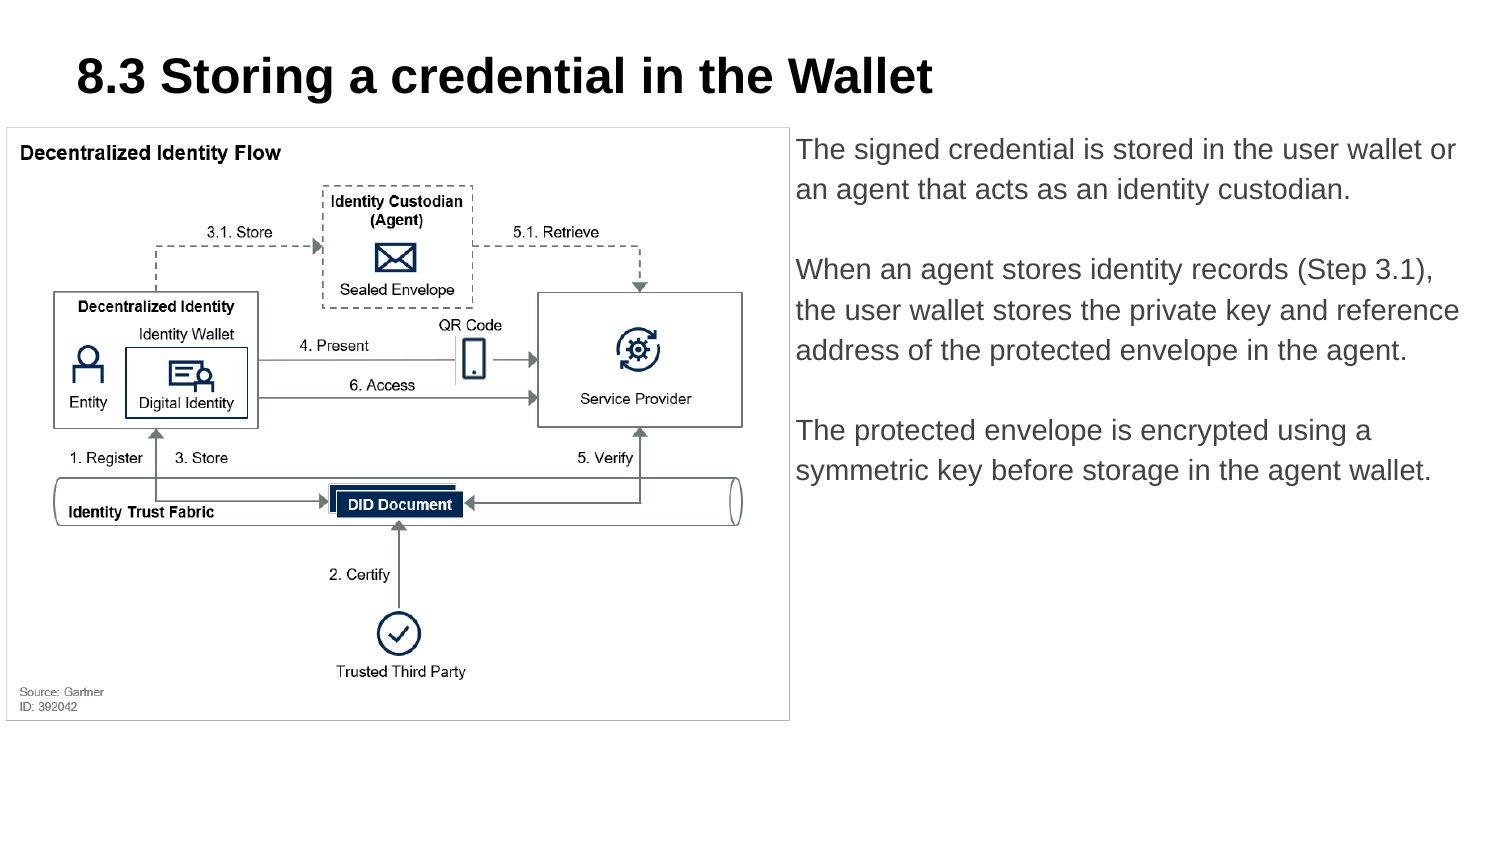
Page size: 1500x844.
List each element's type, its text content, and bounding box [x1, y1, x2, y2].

picture [6, 127, 790, 721]
text_box The signed credential is stored in the user wallet or an agent that acts as an identity custodian. When an agent stores identity records (Step 3.1), the user wallet stores the private key and reference address of the protected envelope in the agent. The protected envelope is encrypted using a symmetric key before storage in the agent wallet. [793, 110, 1494, 502]
title 8.3 Storing a credential in the Wallet [76, 43, 1329, 131]
